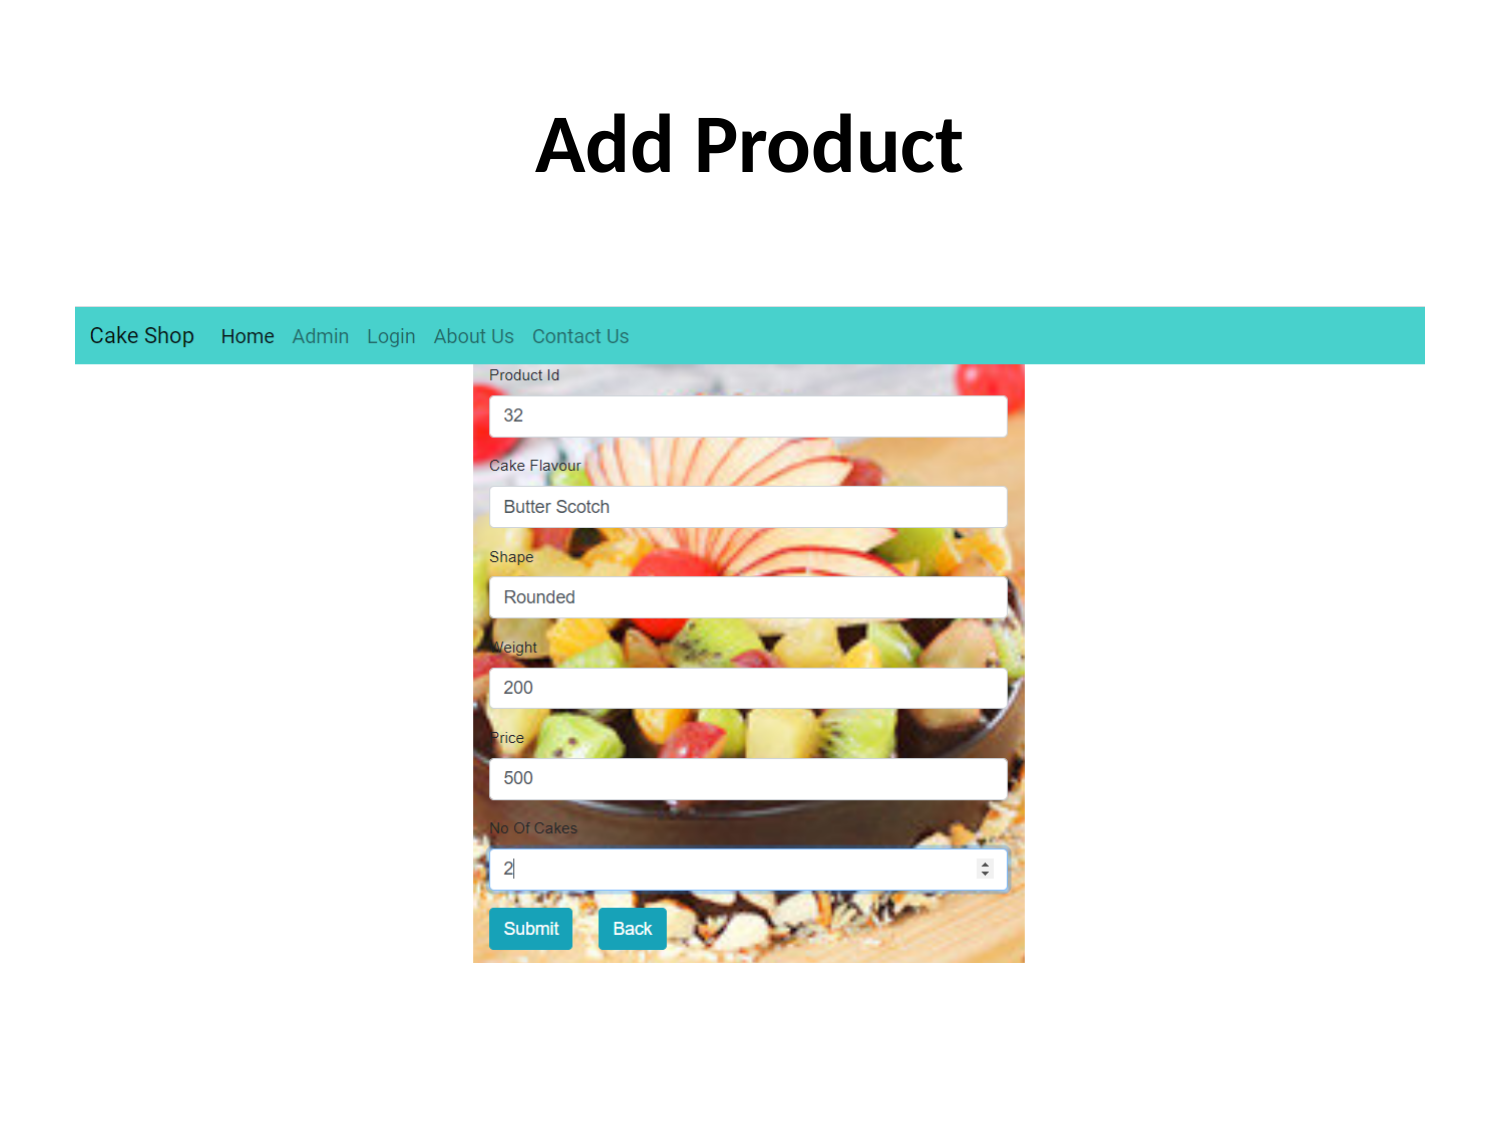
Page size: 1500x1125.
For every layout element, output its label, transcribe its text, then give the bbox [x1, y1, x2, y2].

title Add Product [75, 45, 1425, 233]
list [74, 304, 1426, 963]
